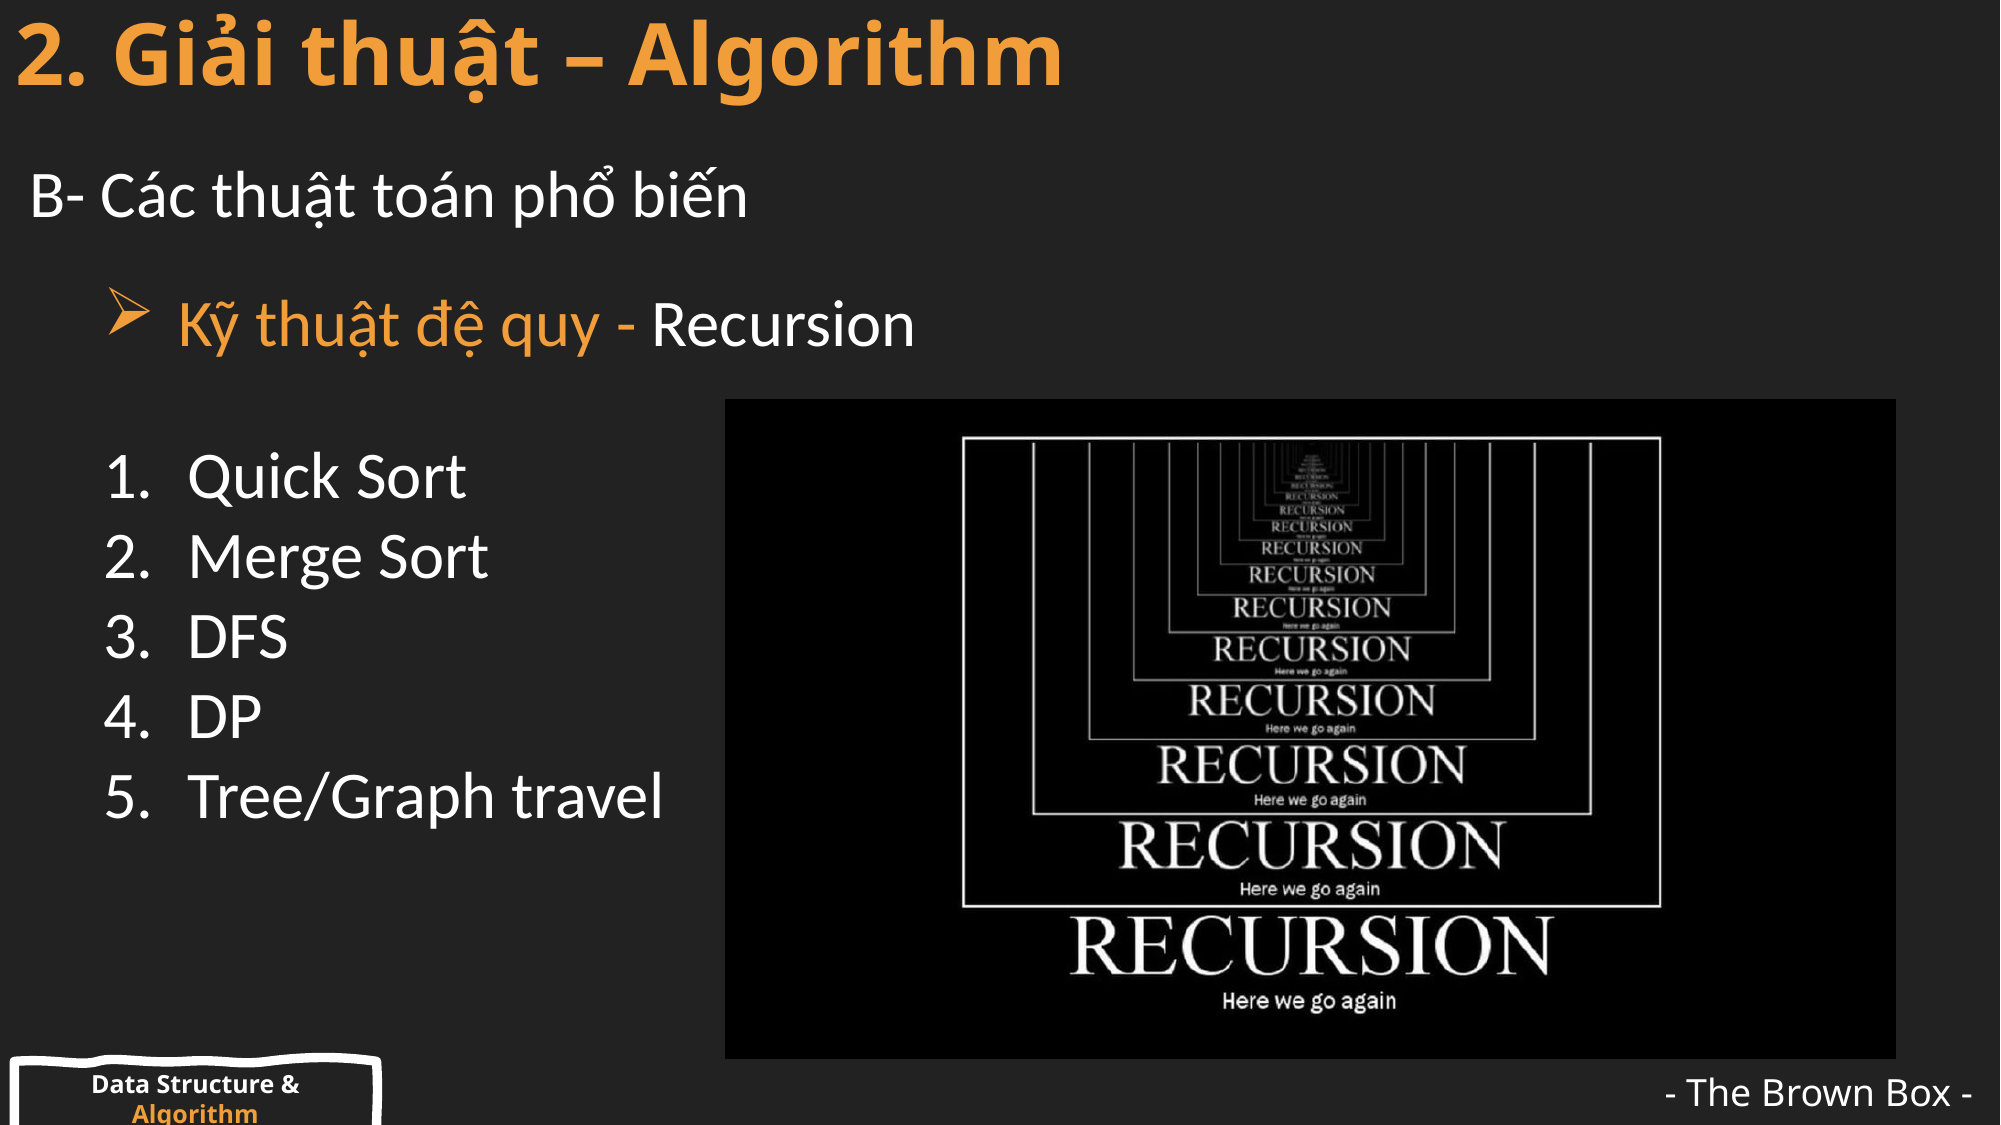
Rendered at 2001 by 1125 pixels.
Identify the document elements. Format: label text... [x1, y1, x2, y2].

picture [725, 399, 1896, 1059]
text_box - The Brown Box - [1637, 1061, 2000, 1122]
text_box Kỹ thuật đệ quy - Recursion [88, 271, 1769, 367]
text_box Quick Sort Merge Sort DFS DP Tree/Graph travel [88, 424, 725, 919]
text_box B- Các thuật toán phổ biến [14, 143, 1258, 239]
title 2. Giải thuật – Algorithm [0, 3, 1725, 112]
text_box Data Structure & Algorithm [14, 1057, 378, 1125]
